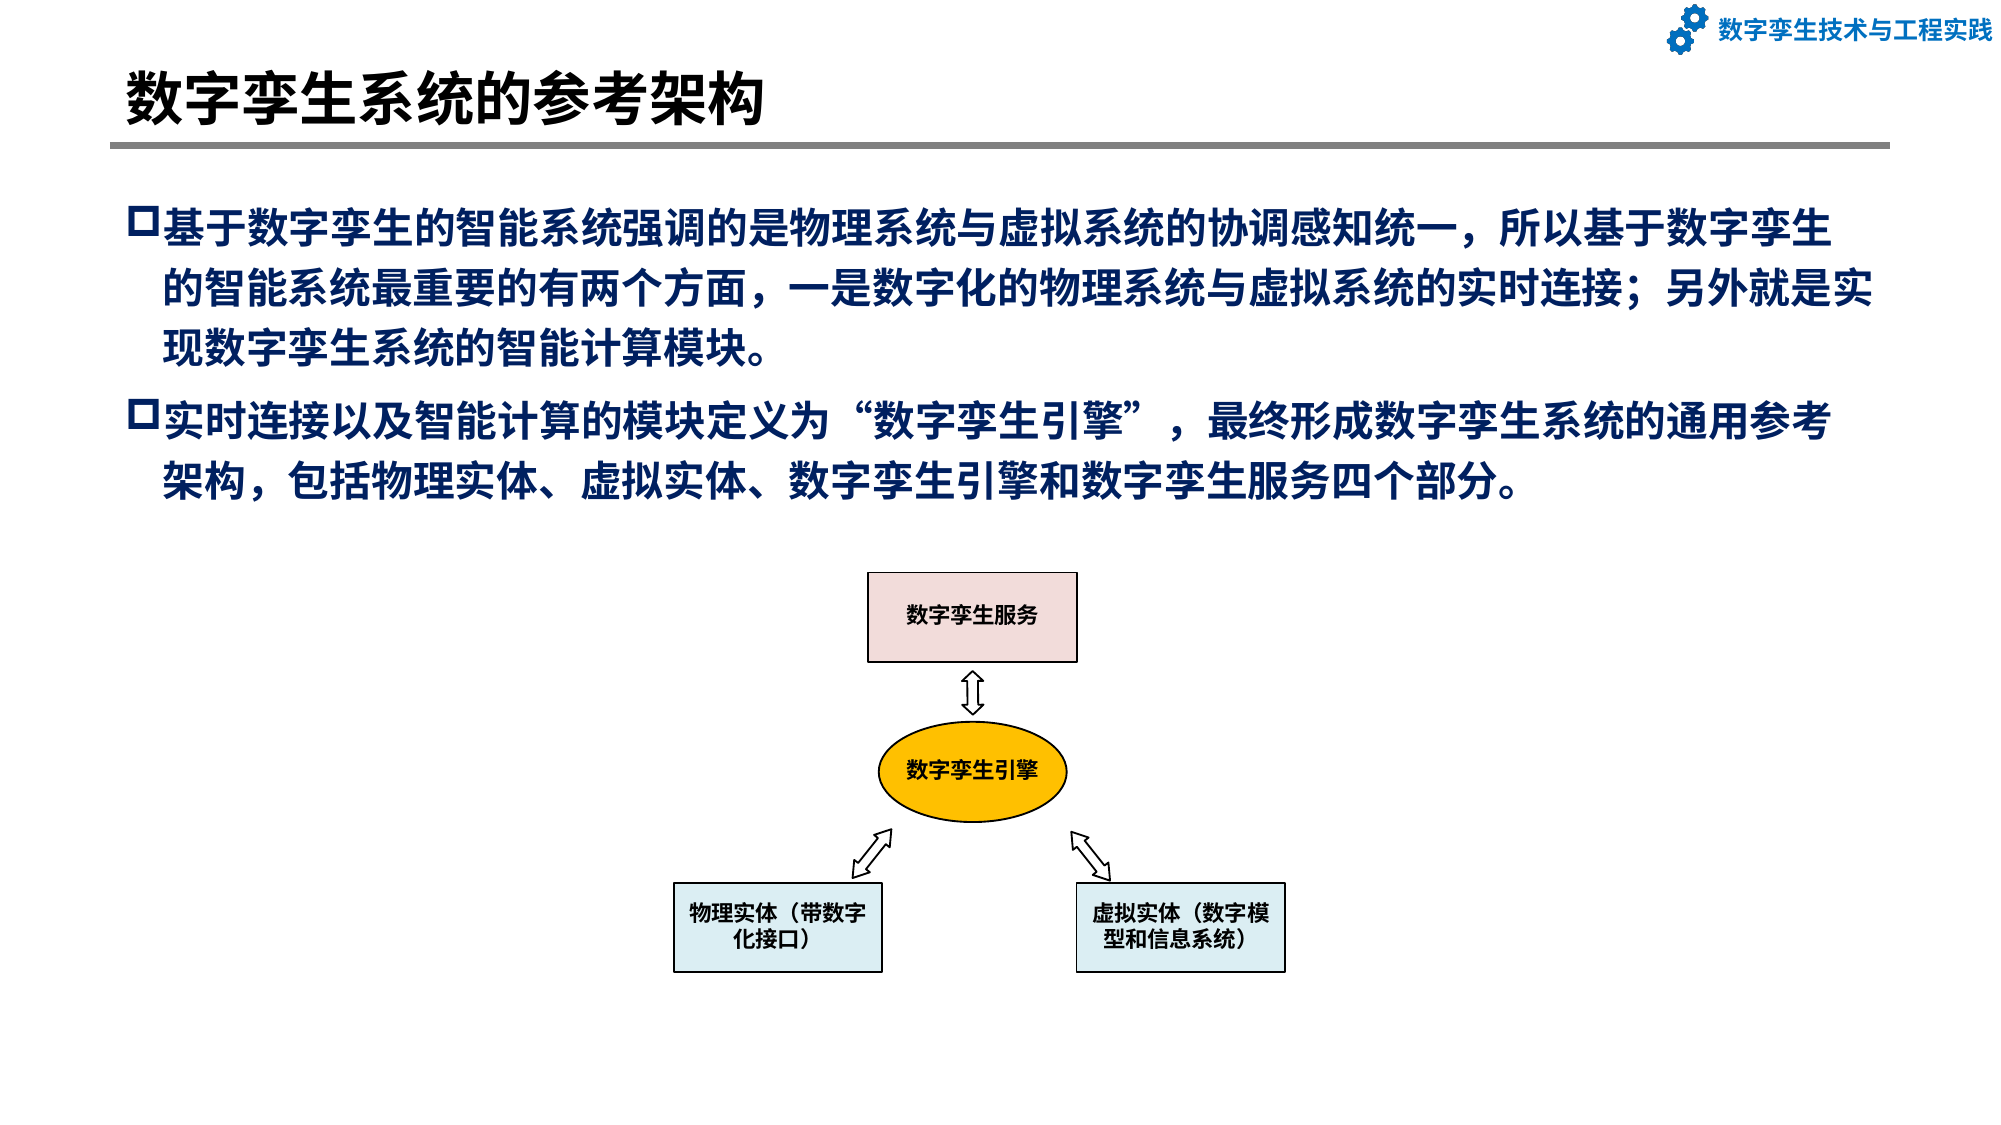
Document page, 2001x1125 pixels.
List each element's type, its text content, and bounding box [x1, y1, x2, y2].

list 基于数字孪生的智能系统强调的是物理系统与虚拟系统的协调感知统一，所以基于数字孪生的智能系统最重要的有两个方面，一是数字化的物理系统与虚拟系统的实时连接；另外就是实现数字孪生系统的智能计算模块。 实时连接以及智能计算的模块定义为“数字孪生引擎”，最终形成数字孪生系统的通用参考架构，包括物理实体、虚拟实体、数字孪生引擎和数字孪生服务四个部分。 [109, 184, 1890, 1008]
picture [669, 568, 1288, 975]
title 数字孪生系统的参考架构 [109, 0, 1890, 142]
